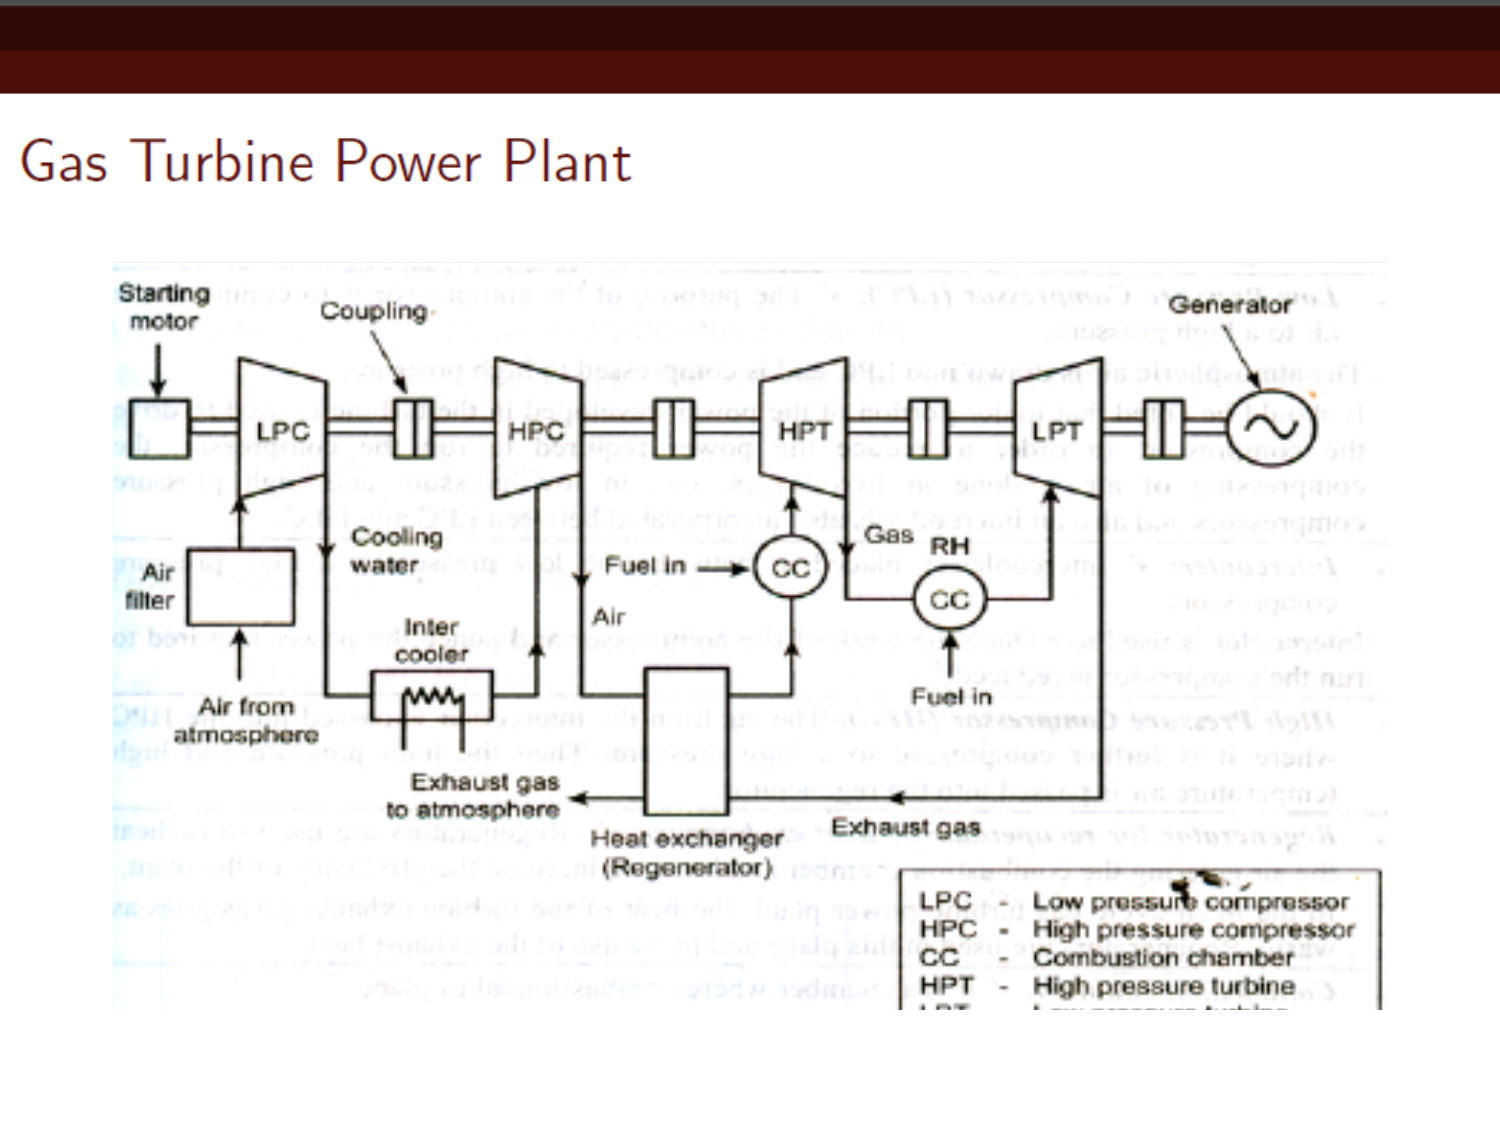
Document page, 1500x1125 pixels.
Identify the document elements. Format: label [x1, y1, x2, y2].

picture [112, 262, 1388, 1010]
picture [0, 0, 1500, 213]
